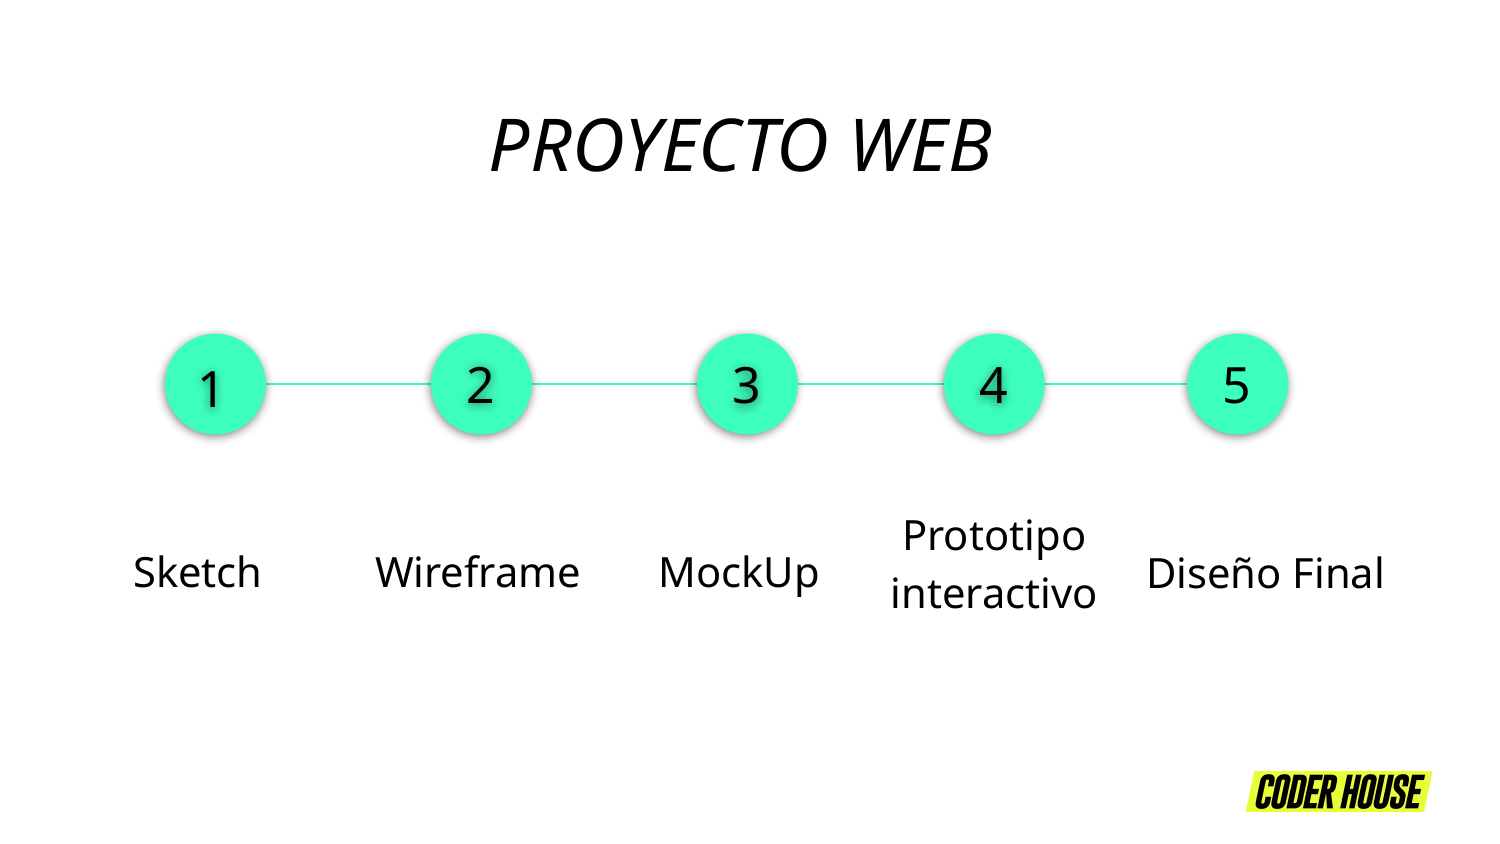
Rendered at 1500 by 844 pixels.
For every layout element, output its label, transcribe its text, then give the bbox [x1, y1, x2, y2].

text_box Sketch [118, 470, 313, 646]
picture [1241, 764, 1437, 819]
text_box Wireframe [360, 495, 623, 621]
text_box Diseño Final [1131, 513, 1421, 604]
text_box MockUp [643, 501, 852, 615]
text_box PROYECTO WEB [215, 39, 1285, 153]
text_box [943, 333, 1045, 435]
text_box 5 [1207, 338, 1252, 390]
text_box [164, 333, 267, 435]
text_box [1187, 333, 1289, 435]
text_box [430, 333, 533, 435]
text_box Prototipo interactivo [863, 485, 1126, 633]
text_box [696, 333, 799, 435]
